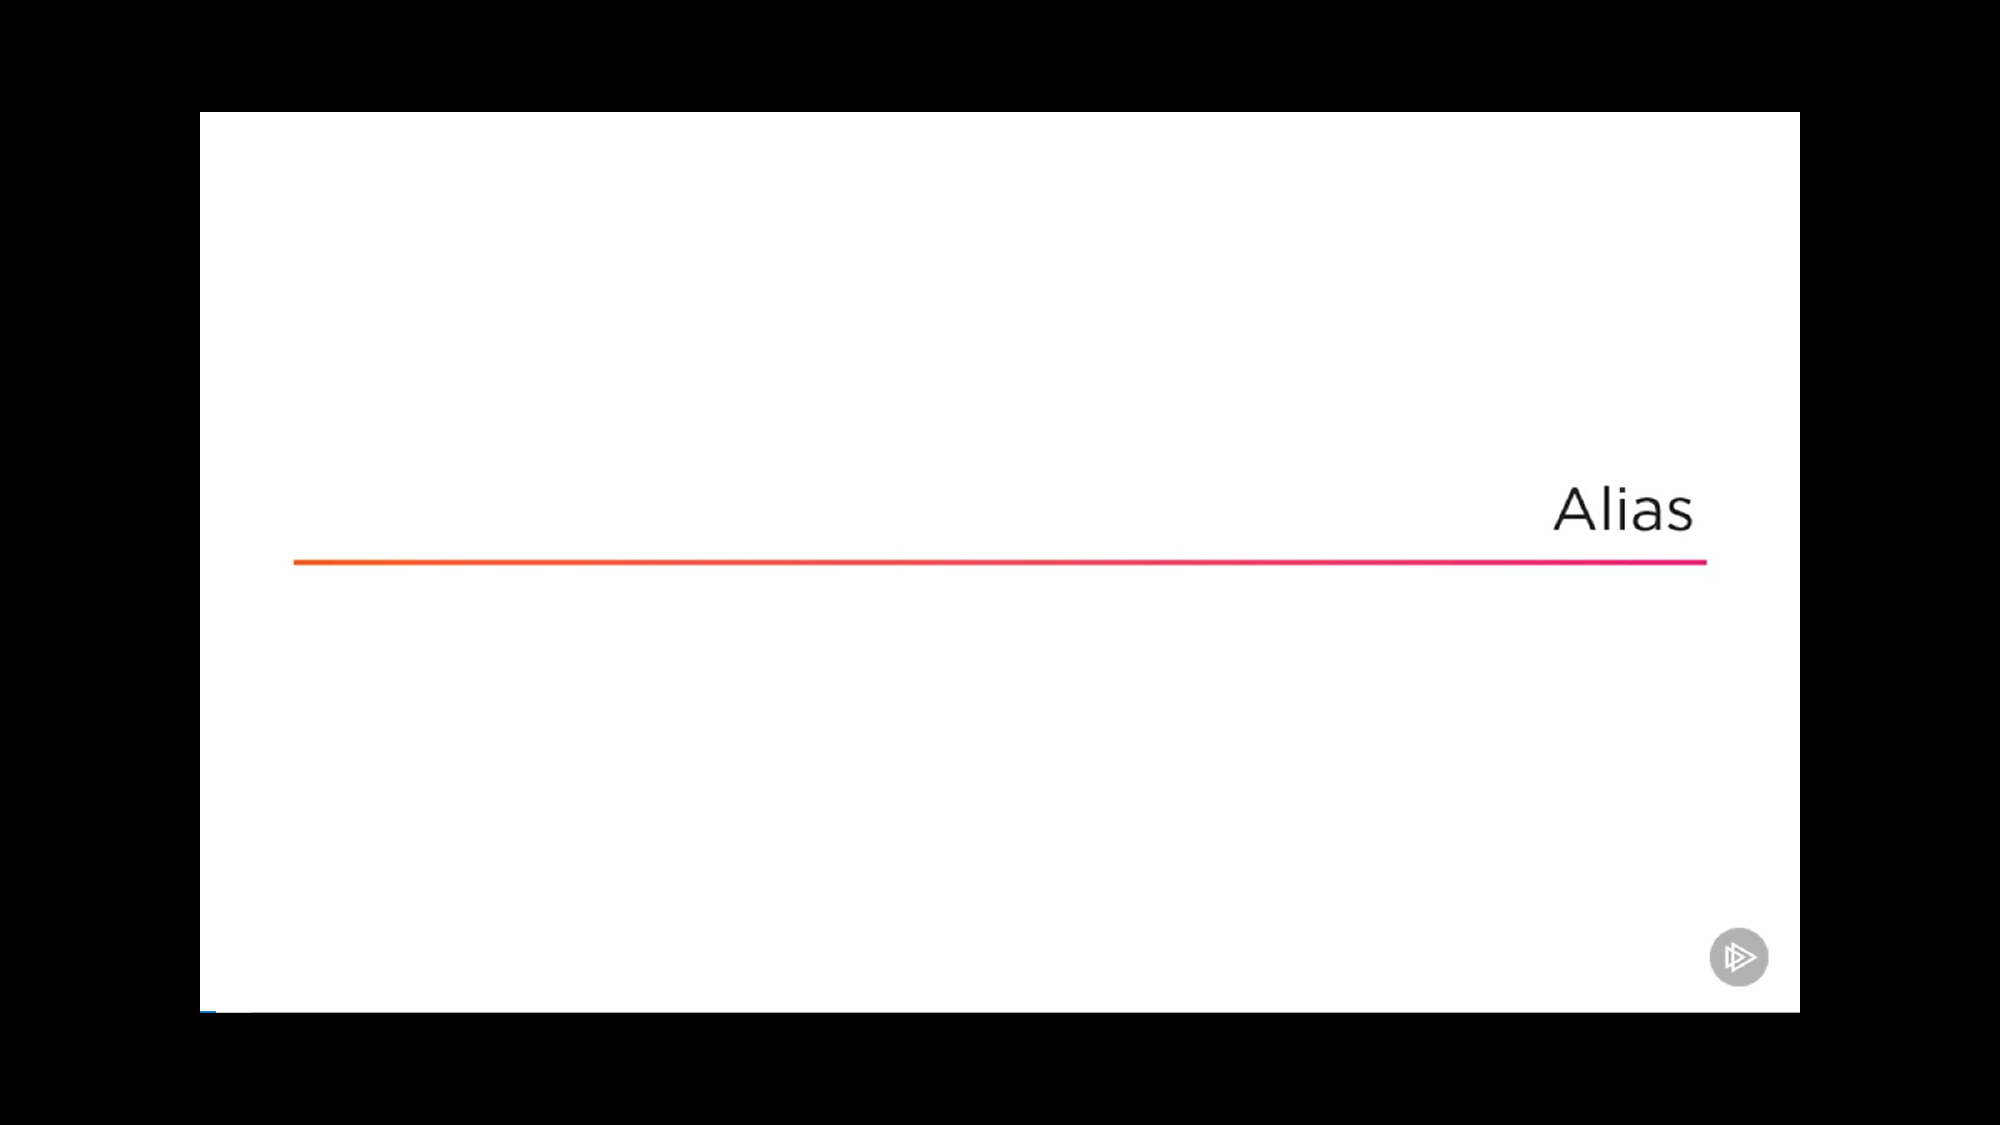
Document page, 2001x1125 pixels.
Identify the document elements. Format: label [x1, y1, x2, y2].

picture [199, 112, 1800, 1013]
